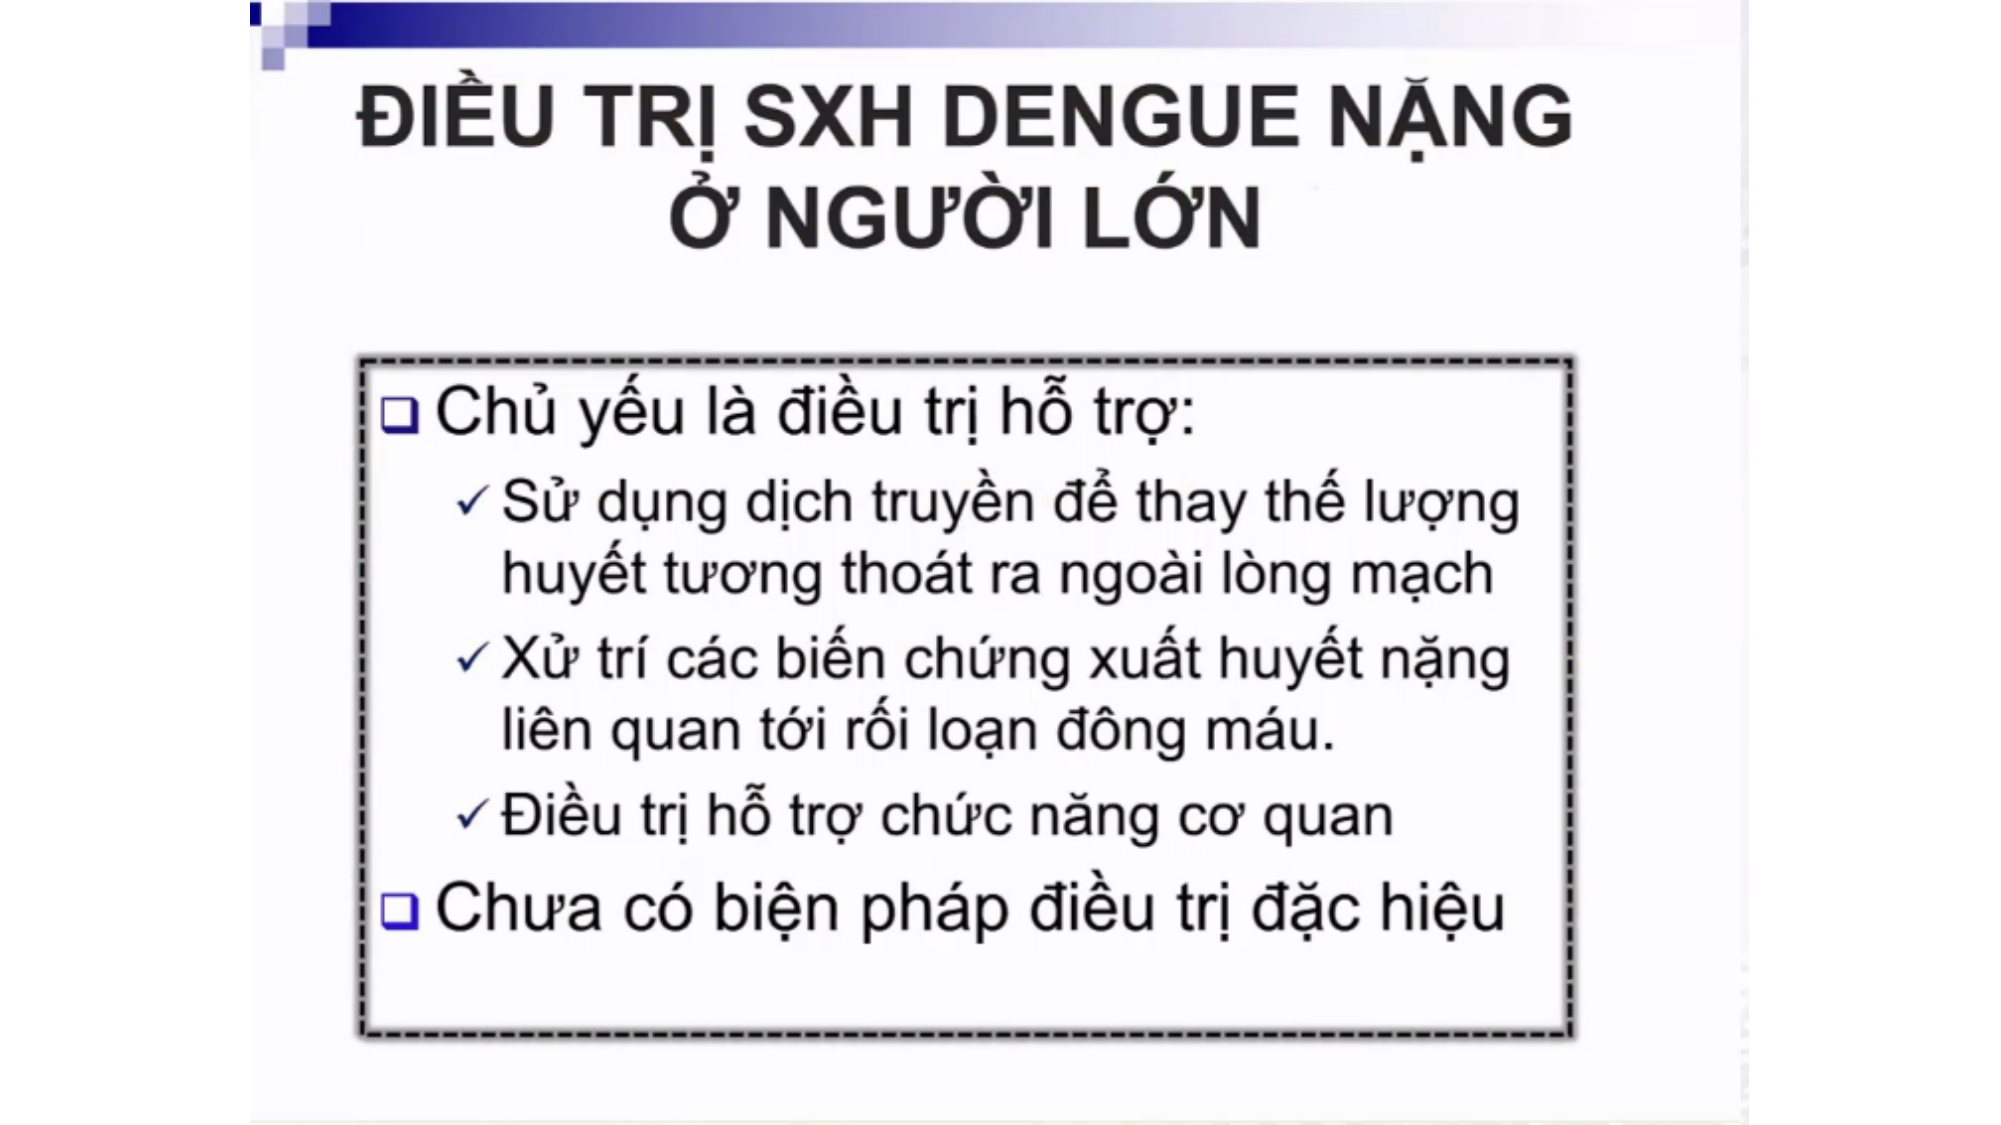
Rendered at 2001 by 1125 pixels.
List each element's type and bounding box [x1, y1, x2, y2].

picture [250, 0, 1749, 1125]
